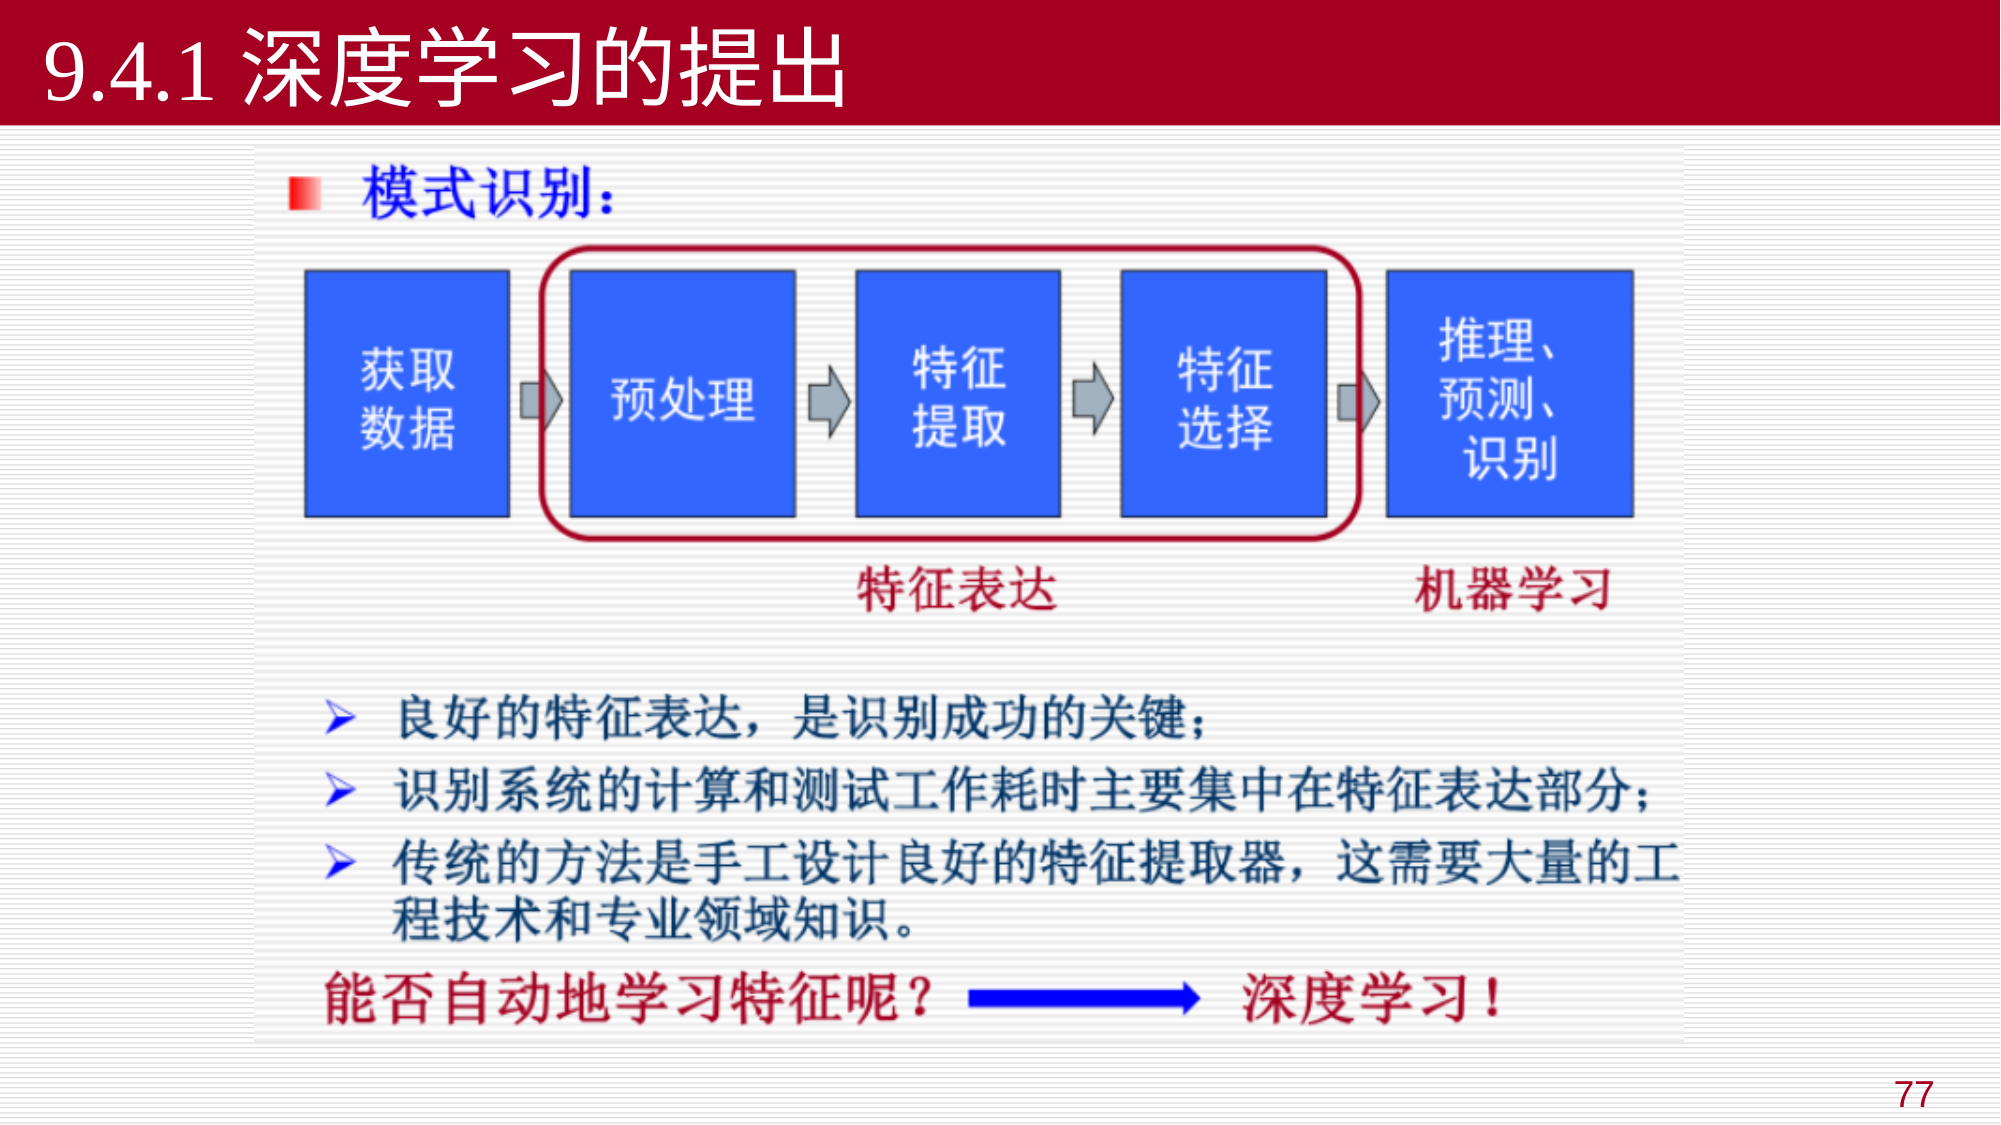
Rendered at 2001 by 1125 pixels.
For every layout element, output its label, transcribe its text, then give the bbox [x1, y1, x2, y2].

slide_number 77 [1516, 1062, 1950, 1122]
picture [0, 0, 2001, 1125]
text_box 9.4.1深度学习的提出 [0, 0, 2000, 126]
